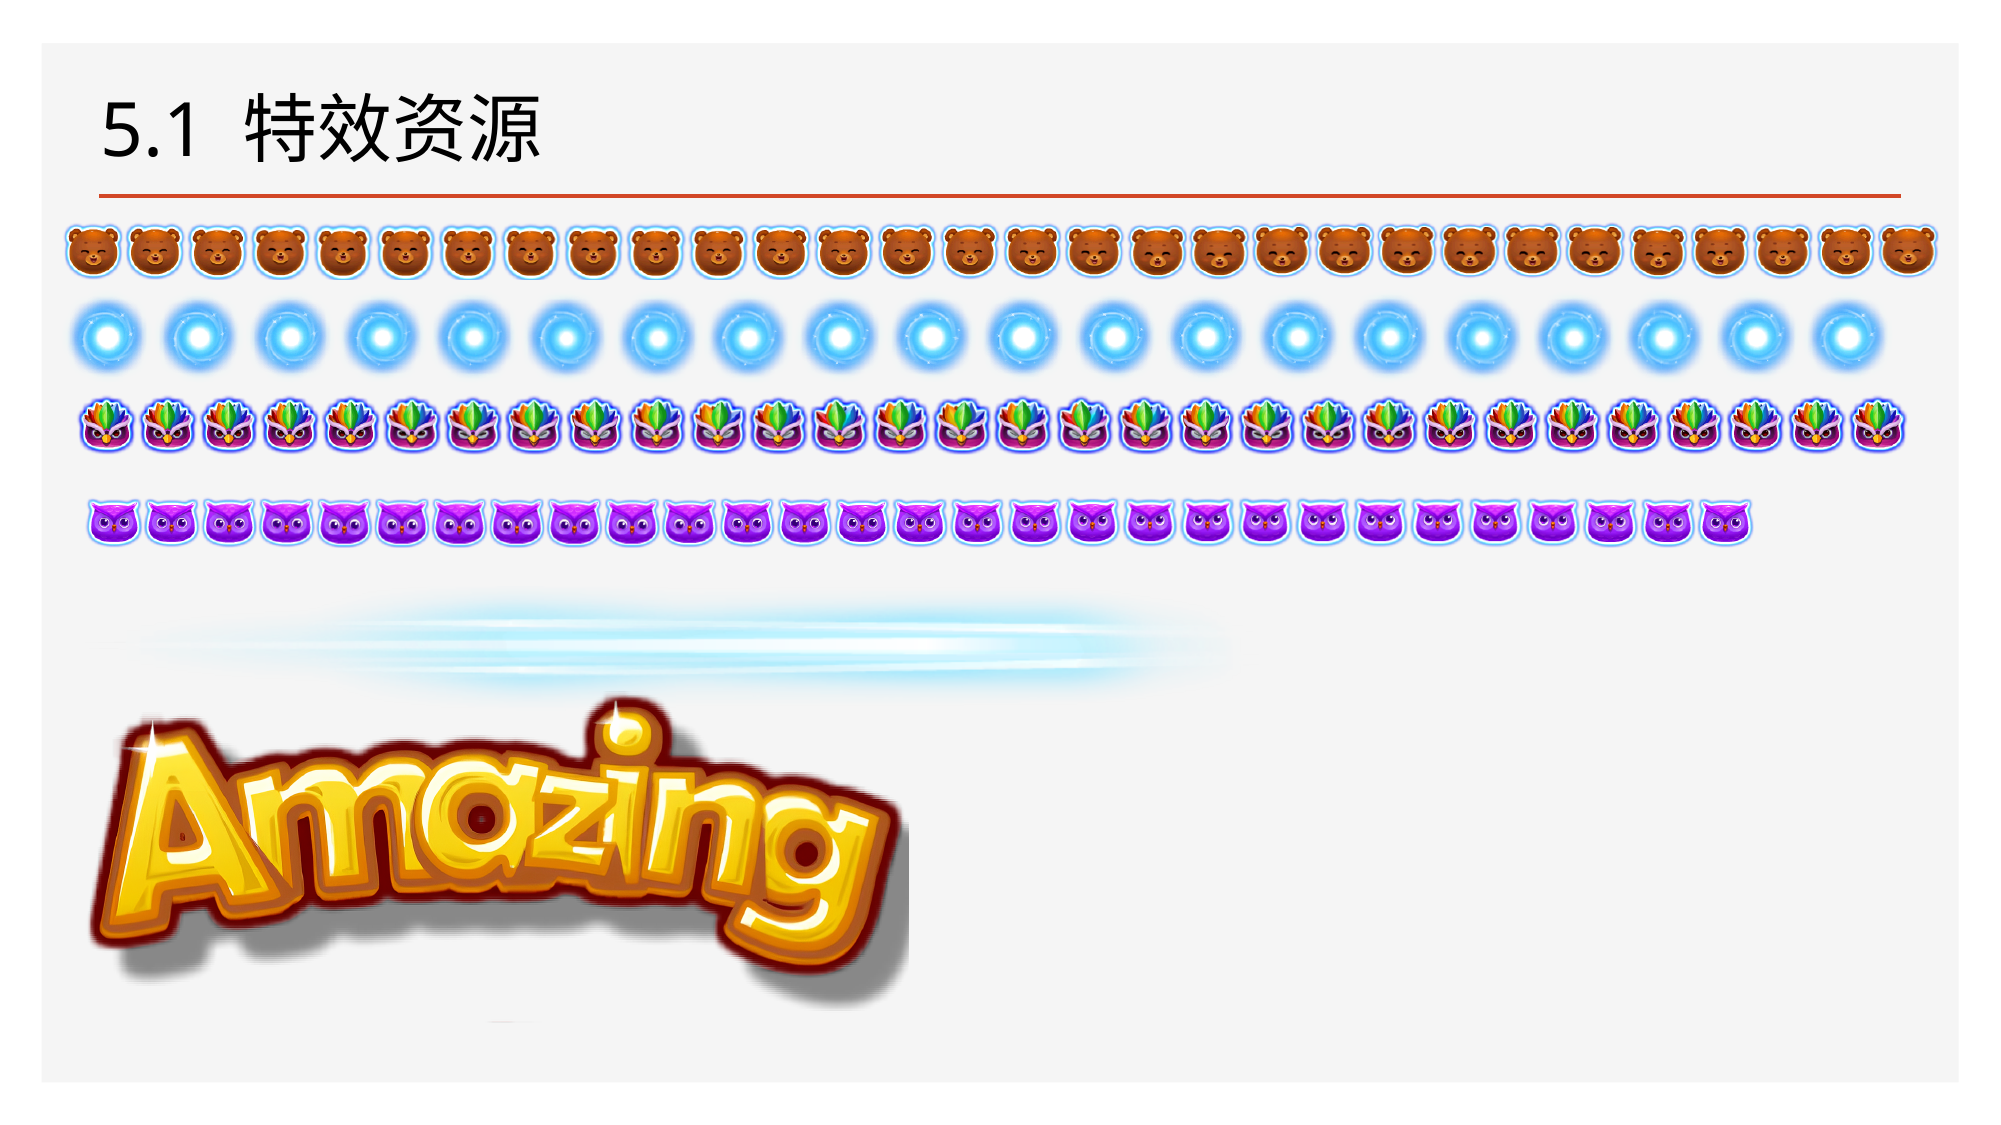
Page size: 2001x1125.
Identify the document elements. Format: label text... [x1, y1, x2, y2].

picture [61, 222, 1939, 280]
title 5.1 特效资源 [85, 73, 1214, 179]
picture [76, 394, 1908, 455]
picture [61, 290, 1893, 383]
picture [85, 586, 1259, 1023]
picture [85, 496, 1754, 549]
